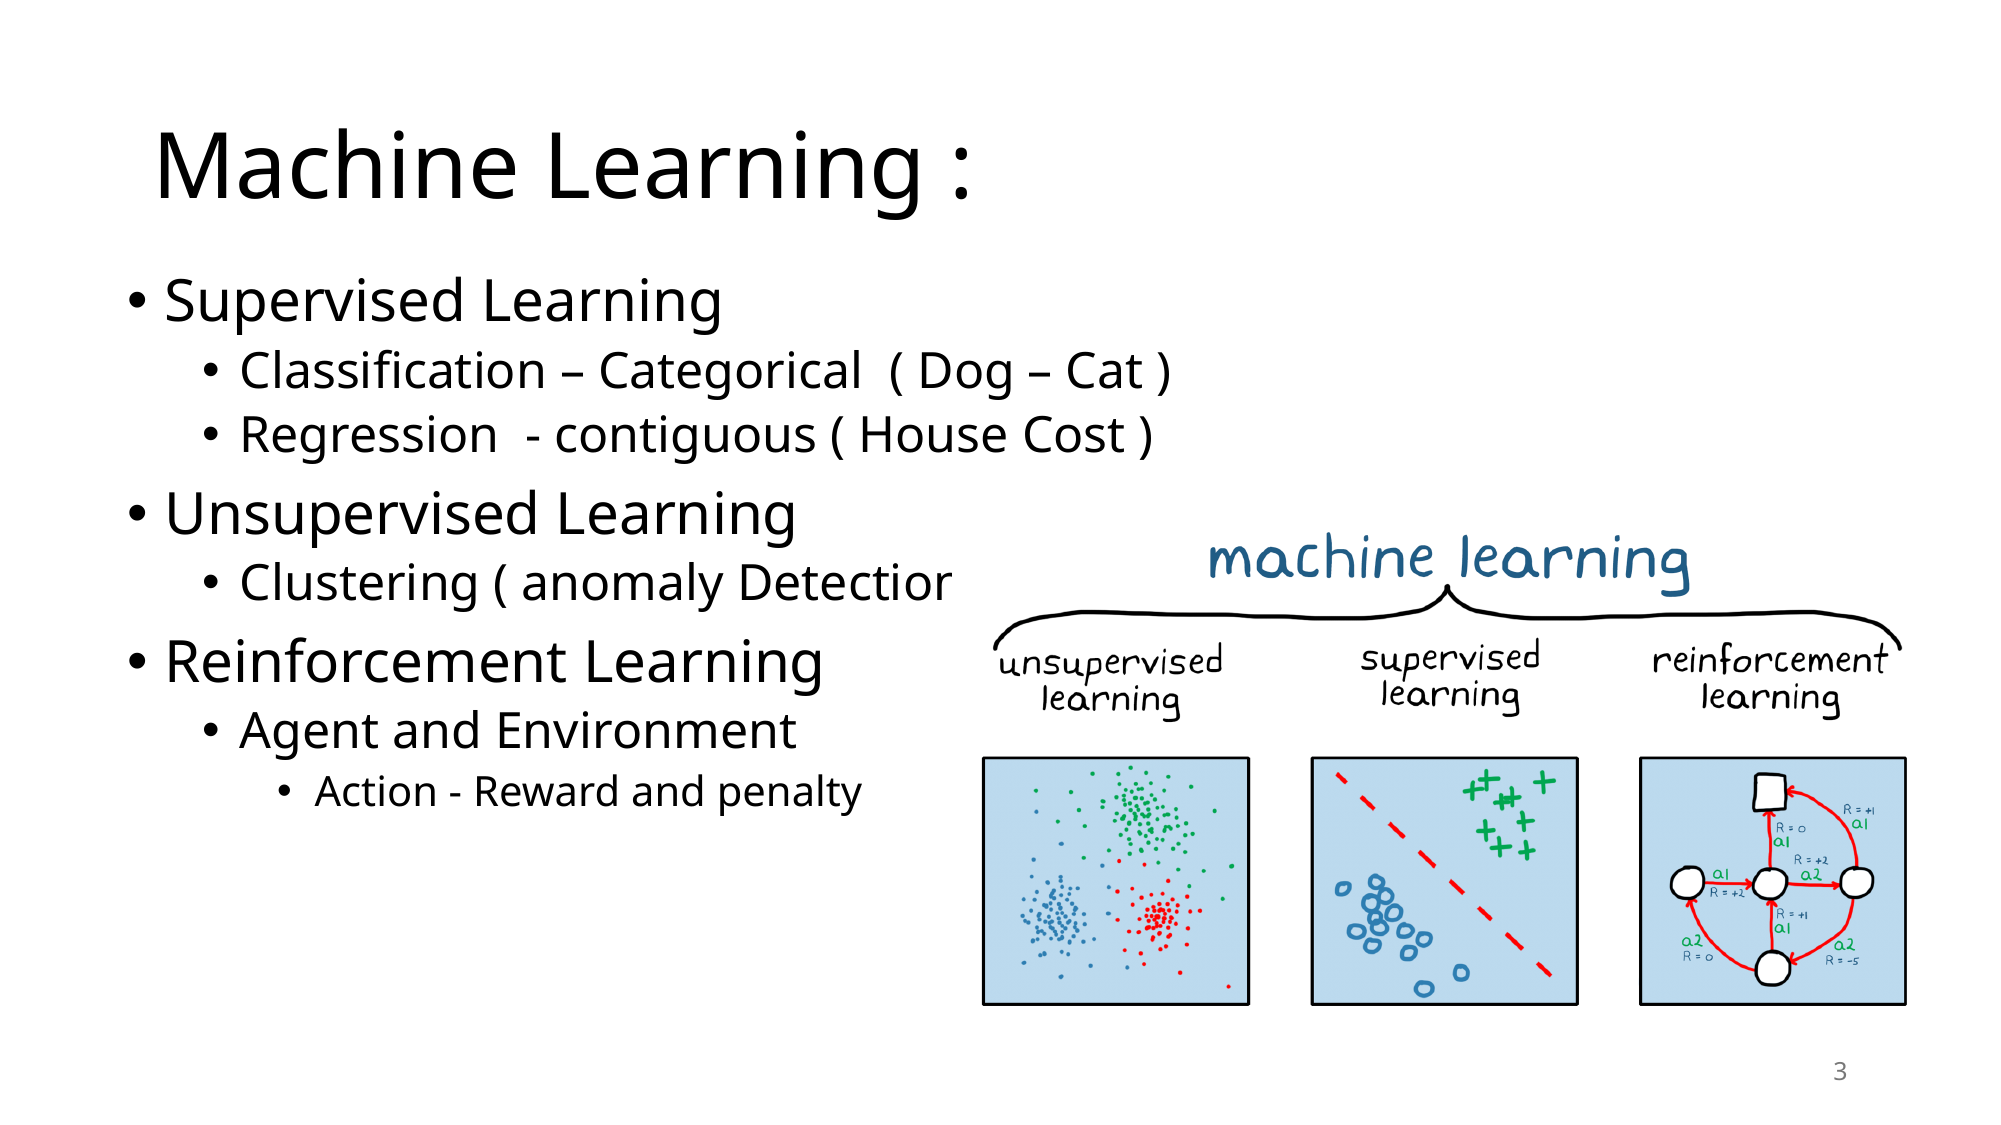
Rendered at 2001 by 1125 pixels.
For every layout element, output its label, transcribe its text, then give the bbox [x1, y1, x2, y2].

picture [951, 512, 1953, 1022]
title Machine Learning : [137, 59, 1863, 278]
list Supervised Learning Classification – Categorical ( Dog – Cat ) Regression - contiguous ( House Cost ) Unsupervised Learning Clustering ( anomaly Detection ) Reinforcement Learning Agent and Environment Action - Reward and penalty [112, 264, 1837, 978]
slide_number 3 [1412, 1042, 1863, 1103]
